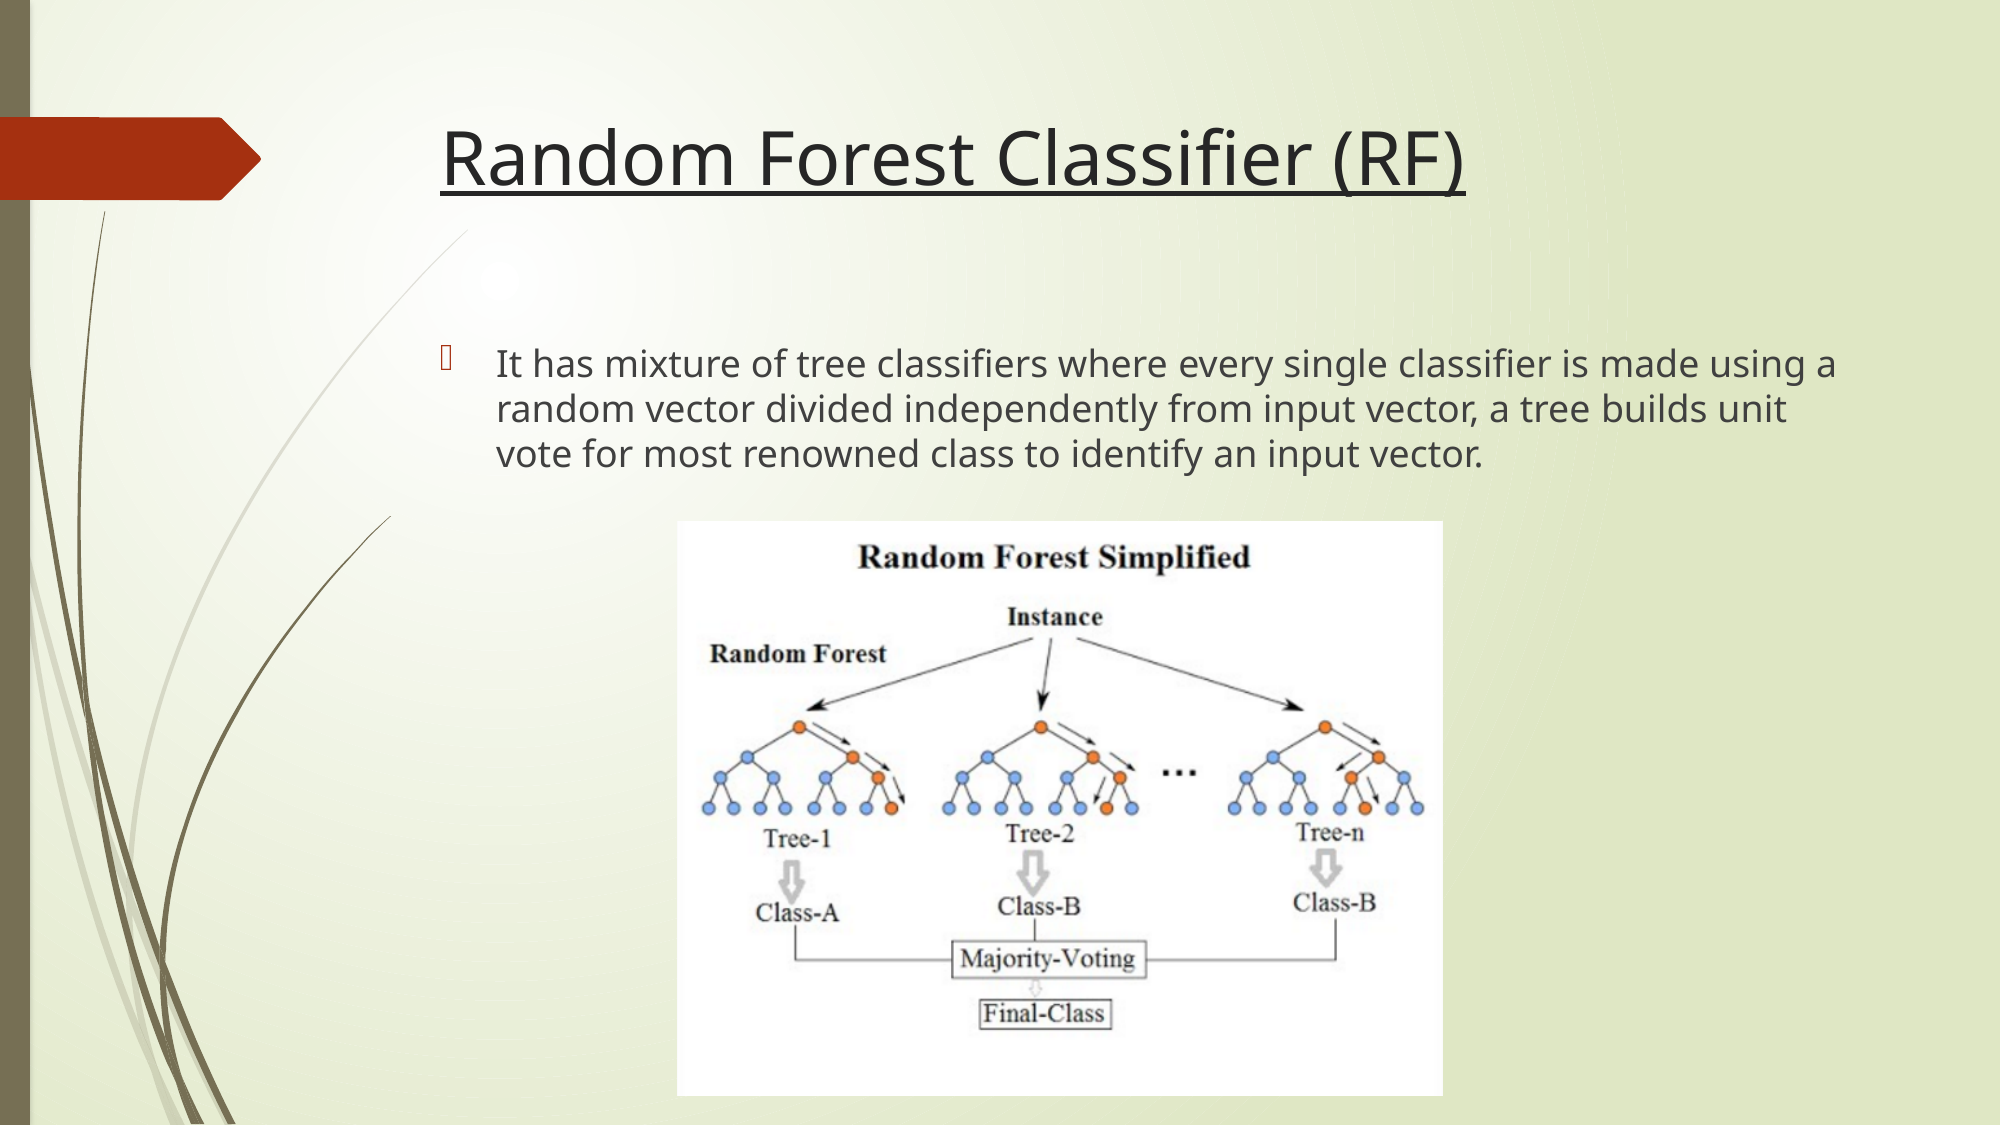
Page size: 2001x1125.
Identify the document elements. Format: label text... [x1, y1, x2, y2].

title Random Forest Classifier (RF) [425, 102, 1888, 313]
picture [677, 521, 1444, 1097]
list It has mixture of tree classifiers where every single classifier is made using a random vector divided independently from input vector, a tree builds unit vote for most renowned class to identify an input vector. [424, 332, 1888, 952]
